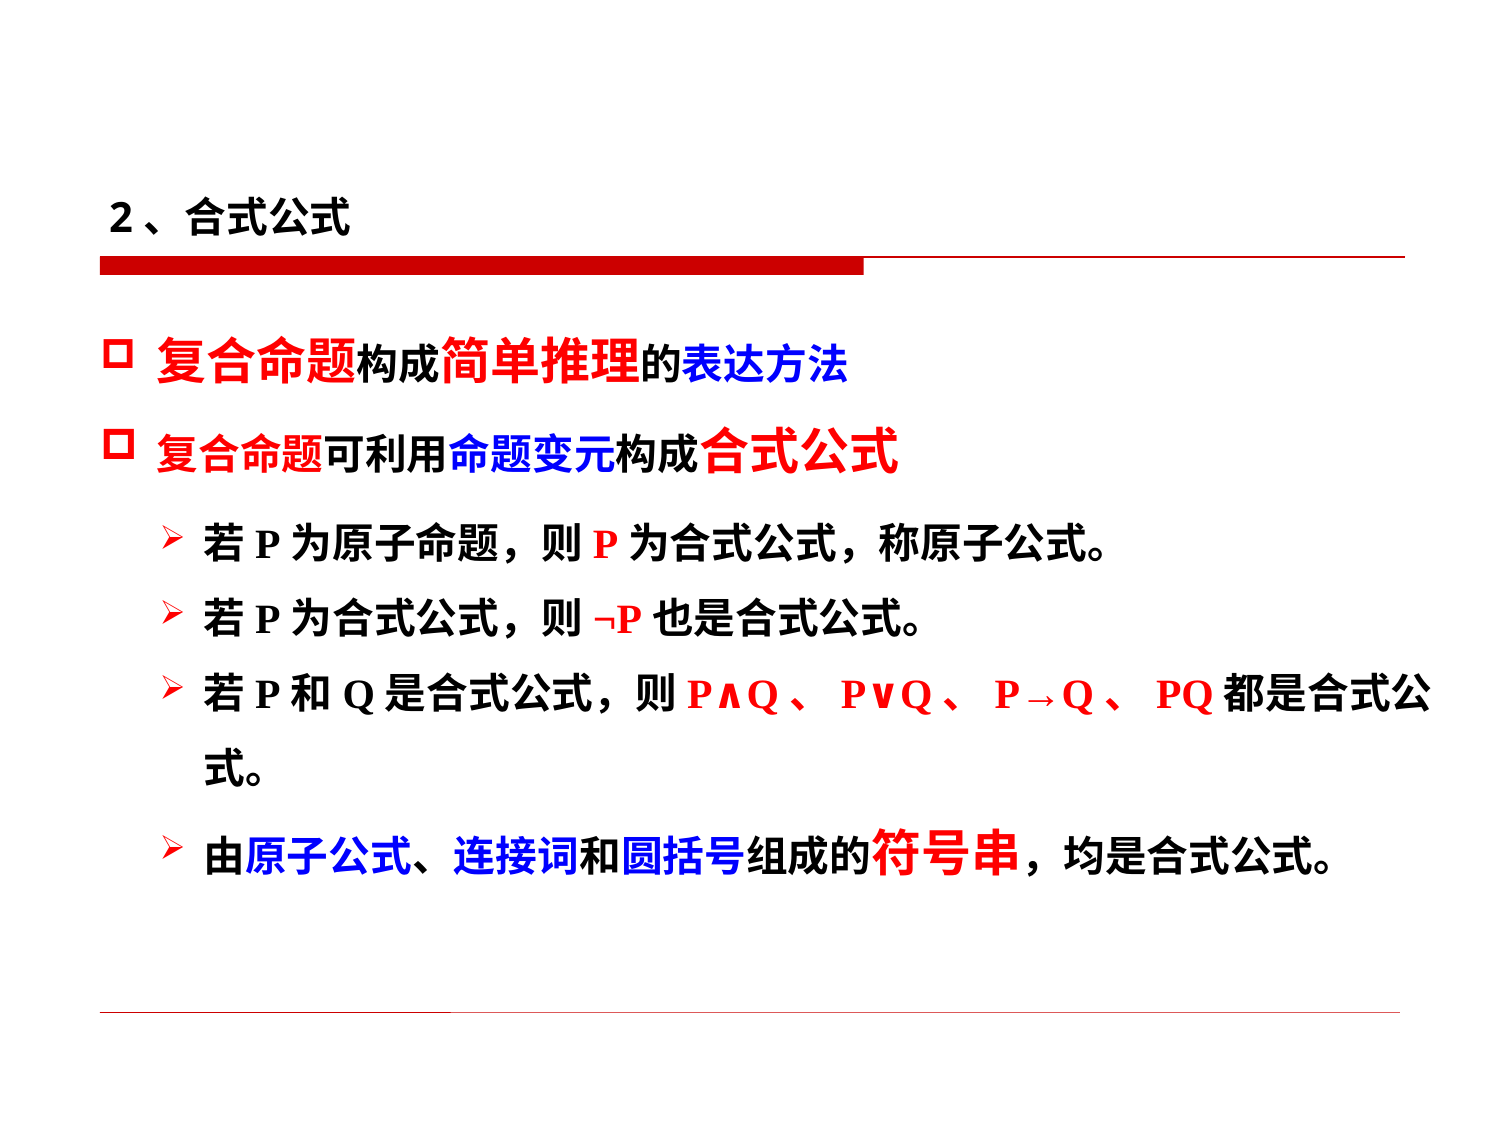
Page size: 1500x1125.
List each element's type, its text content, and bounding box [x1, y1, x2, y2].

text_box 2、合式公式 [109, 190, 361, 241]
